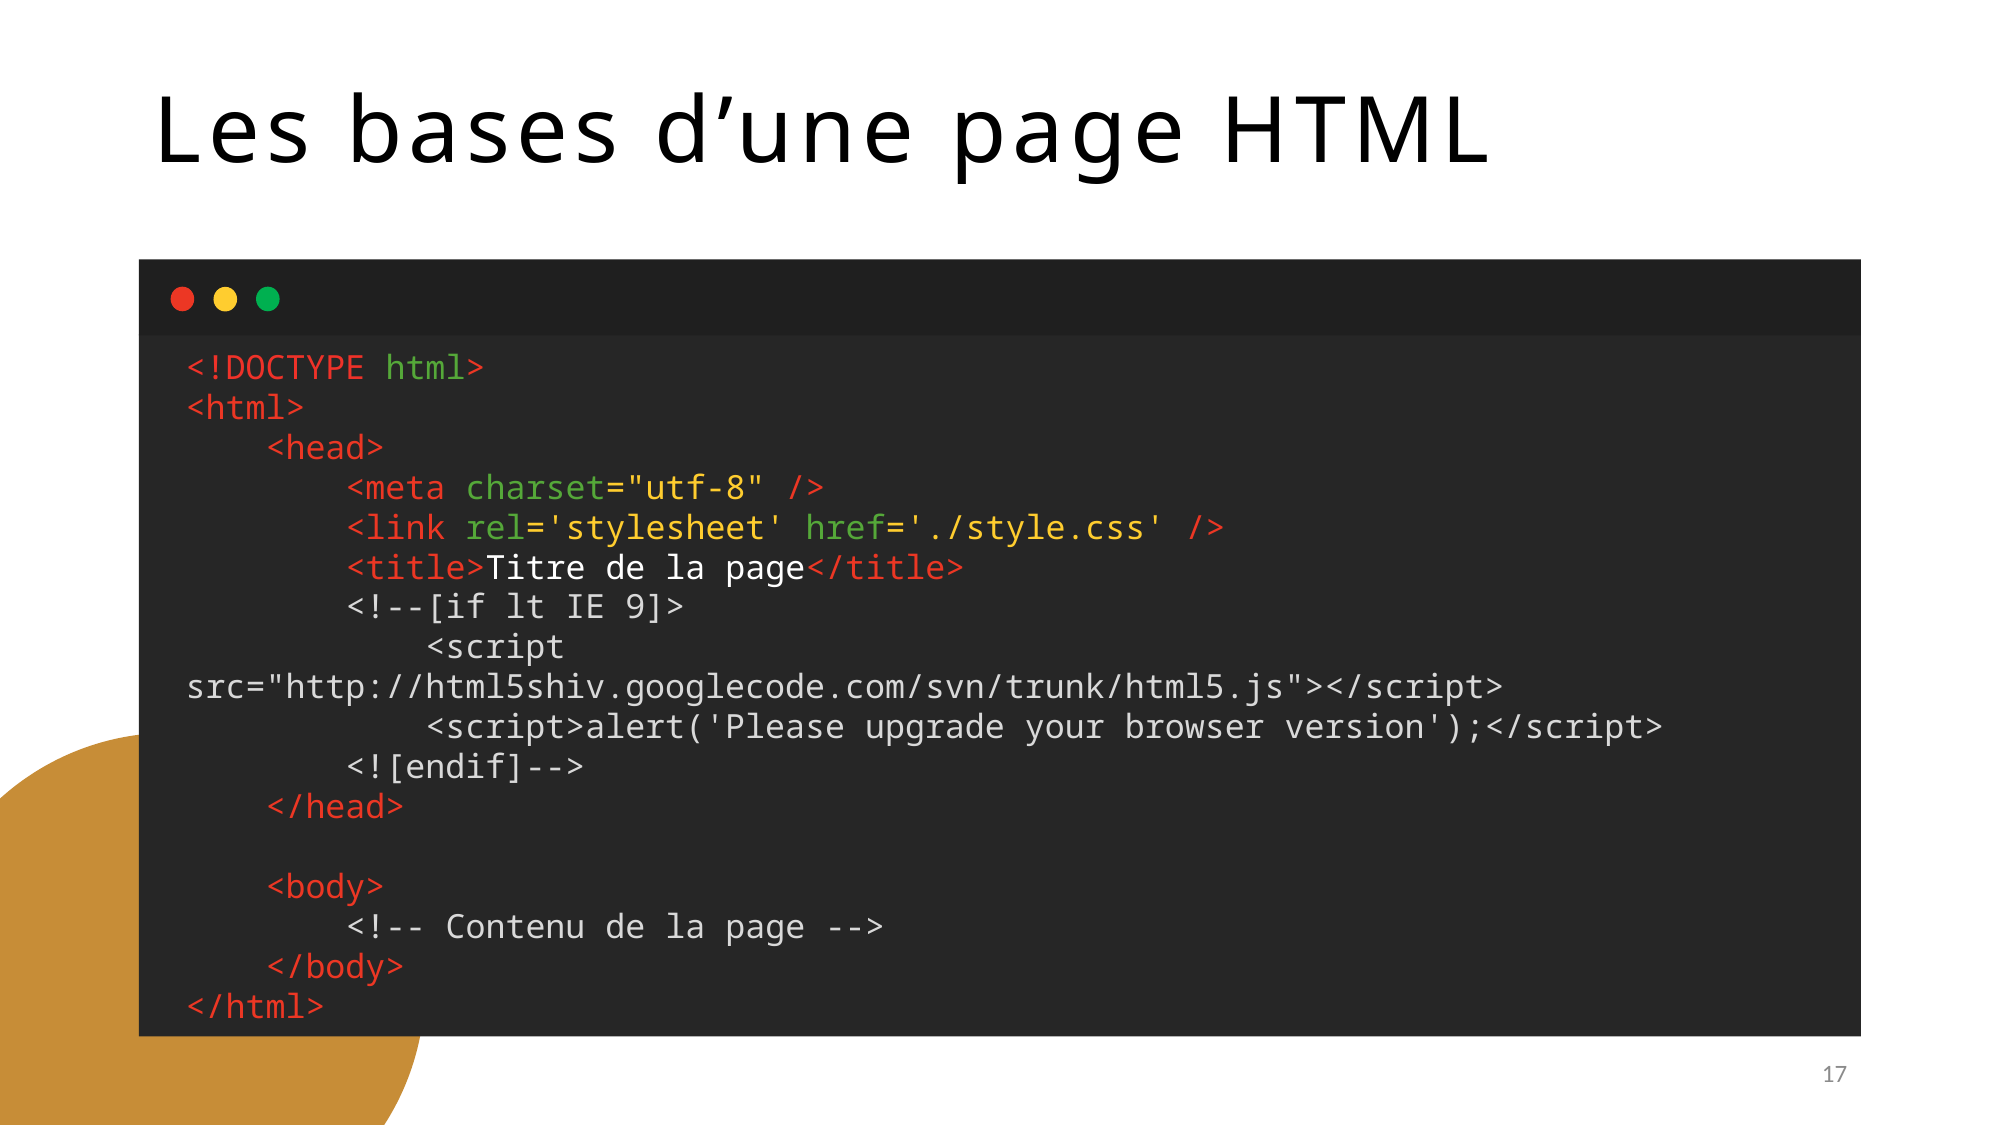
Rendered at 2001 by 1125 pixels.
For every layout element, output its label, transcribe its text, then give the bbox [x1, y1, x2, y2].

title Les bases d’une page HTML [138, 24, 1864, 242]
text_box [0, 733, 422, 1125]
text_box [138, 259, 1861, 1037]
slide_number 17 [1412, 1042, 1863, 1103]
